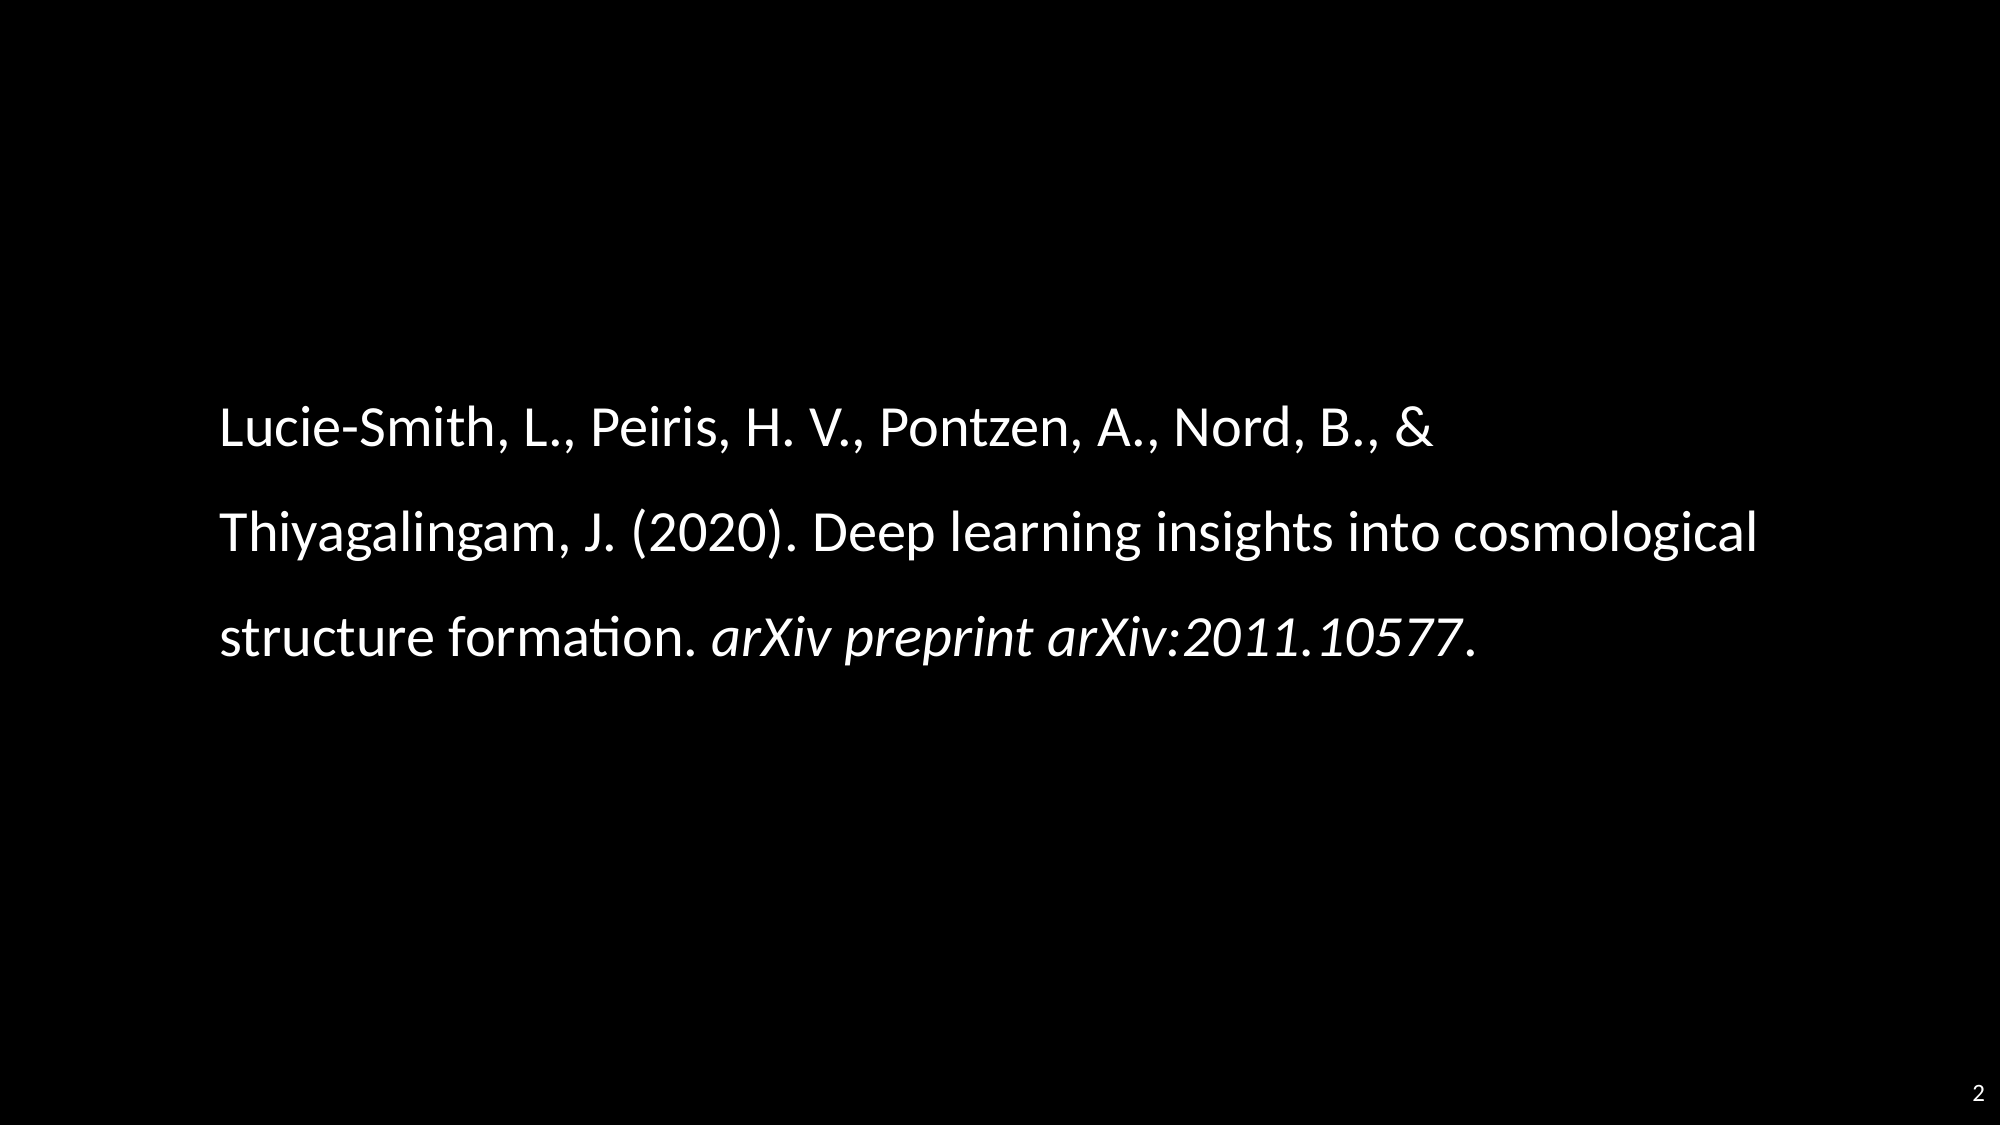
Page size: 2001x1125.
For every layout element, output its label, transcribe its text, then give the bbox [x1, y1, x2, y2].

slide_number 2 [1927, 1061, 2000, 1122]
list Lucie-Smith, L., Peiris, H. V., Pontzen, A., Nord, B., & Thiyagalingam, J. (2020). Deep learning insights into cosmological structure formation. arXiv preprint arXiv:2011.10577. [204, 345, 1796, 781]
